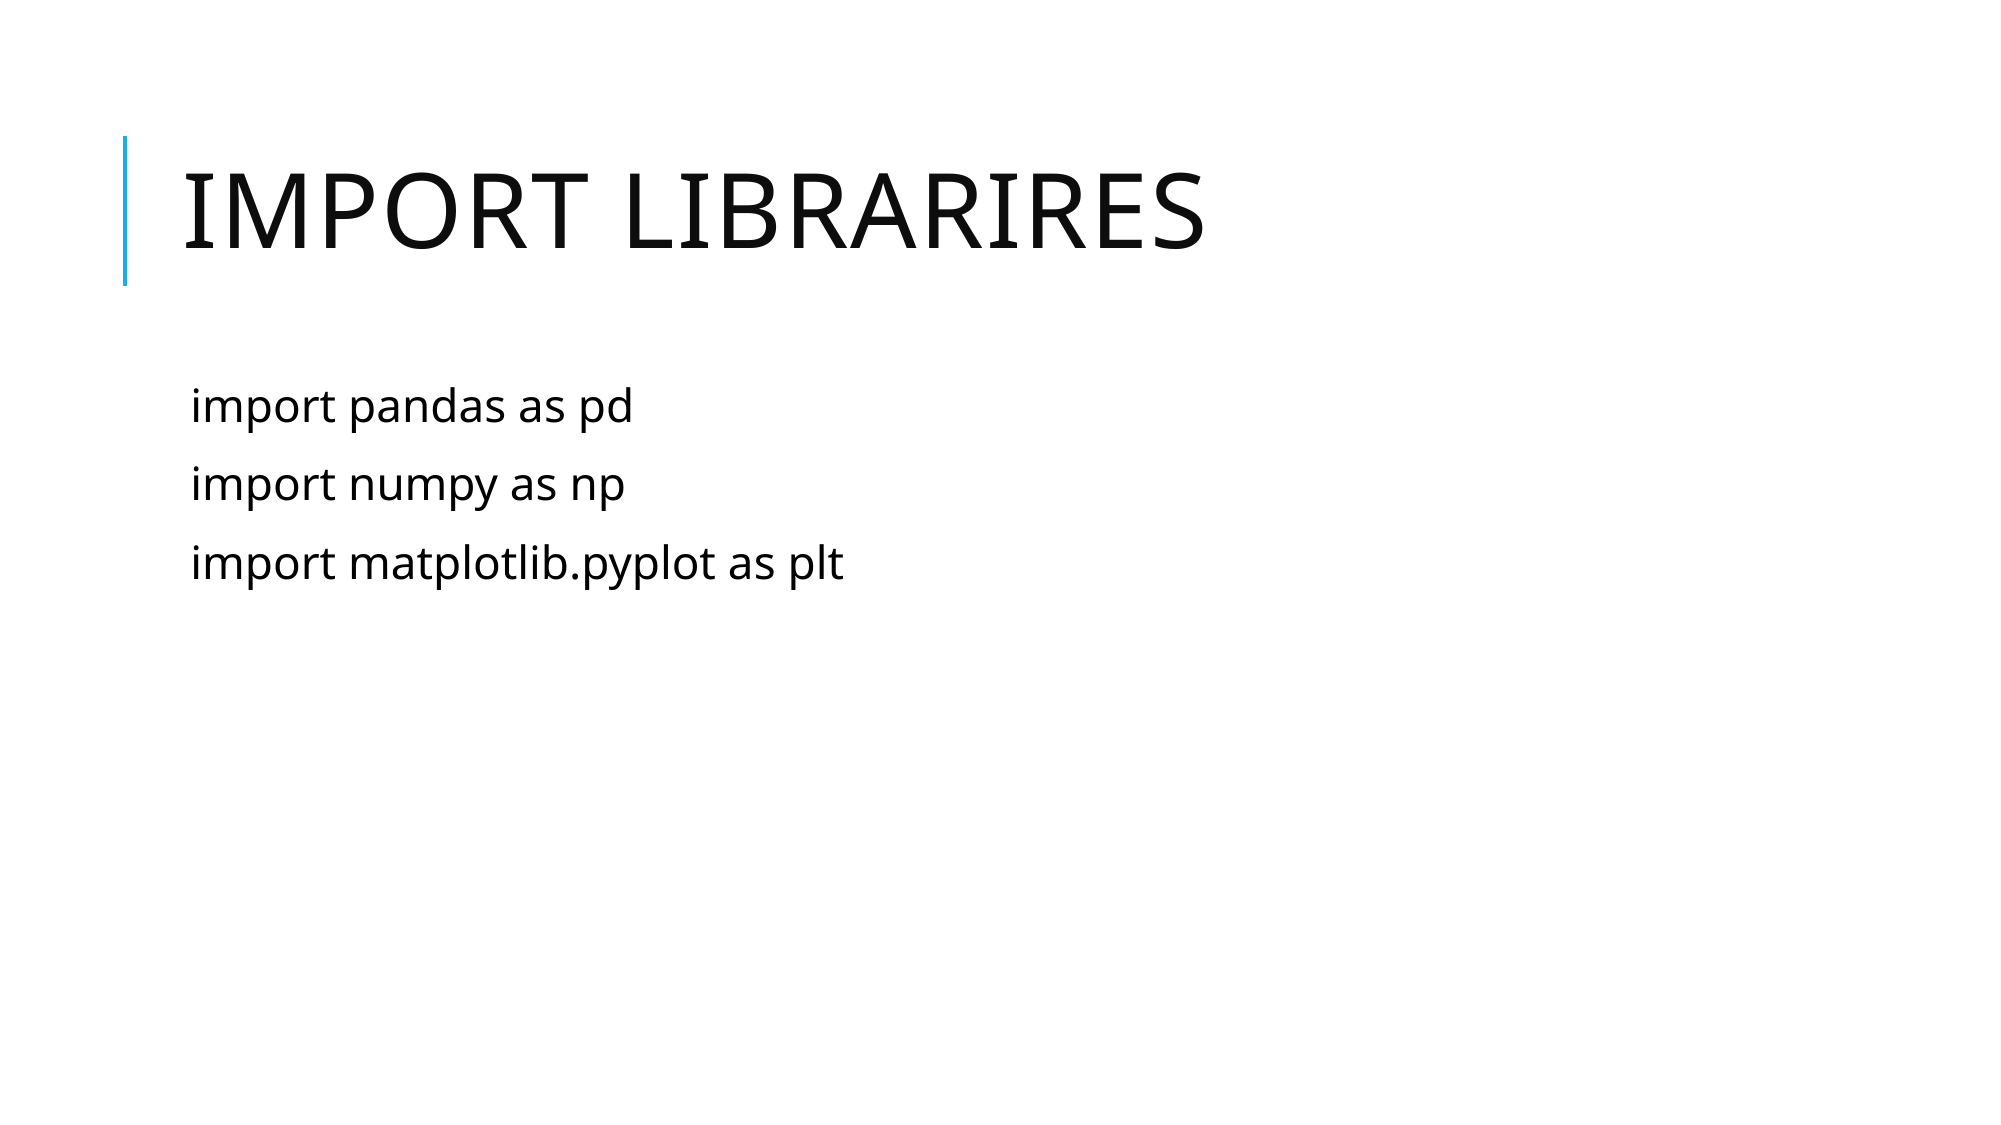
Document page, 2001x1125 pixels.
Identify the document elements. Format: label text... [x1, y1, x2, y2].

title Import librarires [168, 96, 1763, 342]
list import pandas as pd import numpy as np import matplotlib.pyplot as plt [168, 375, 1763, 1035]
